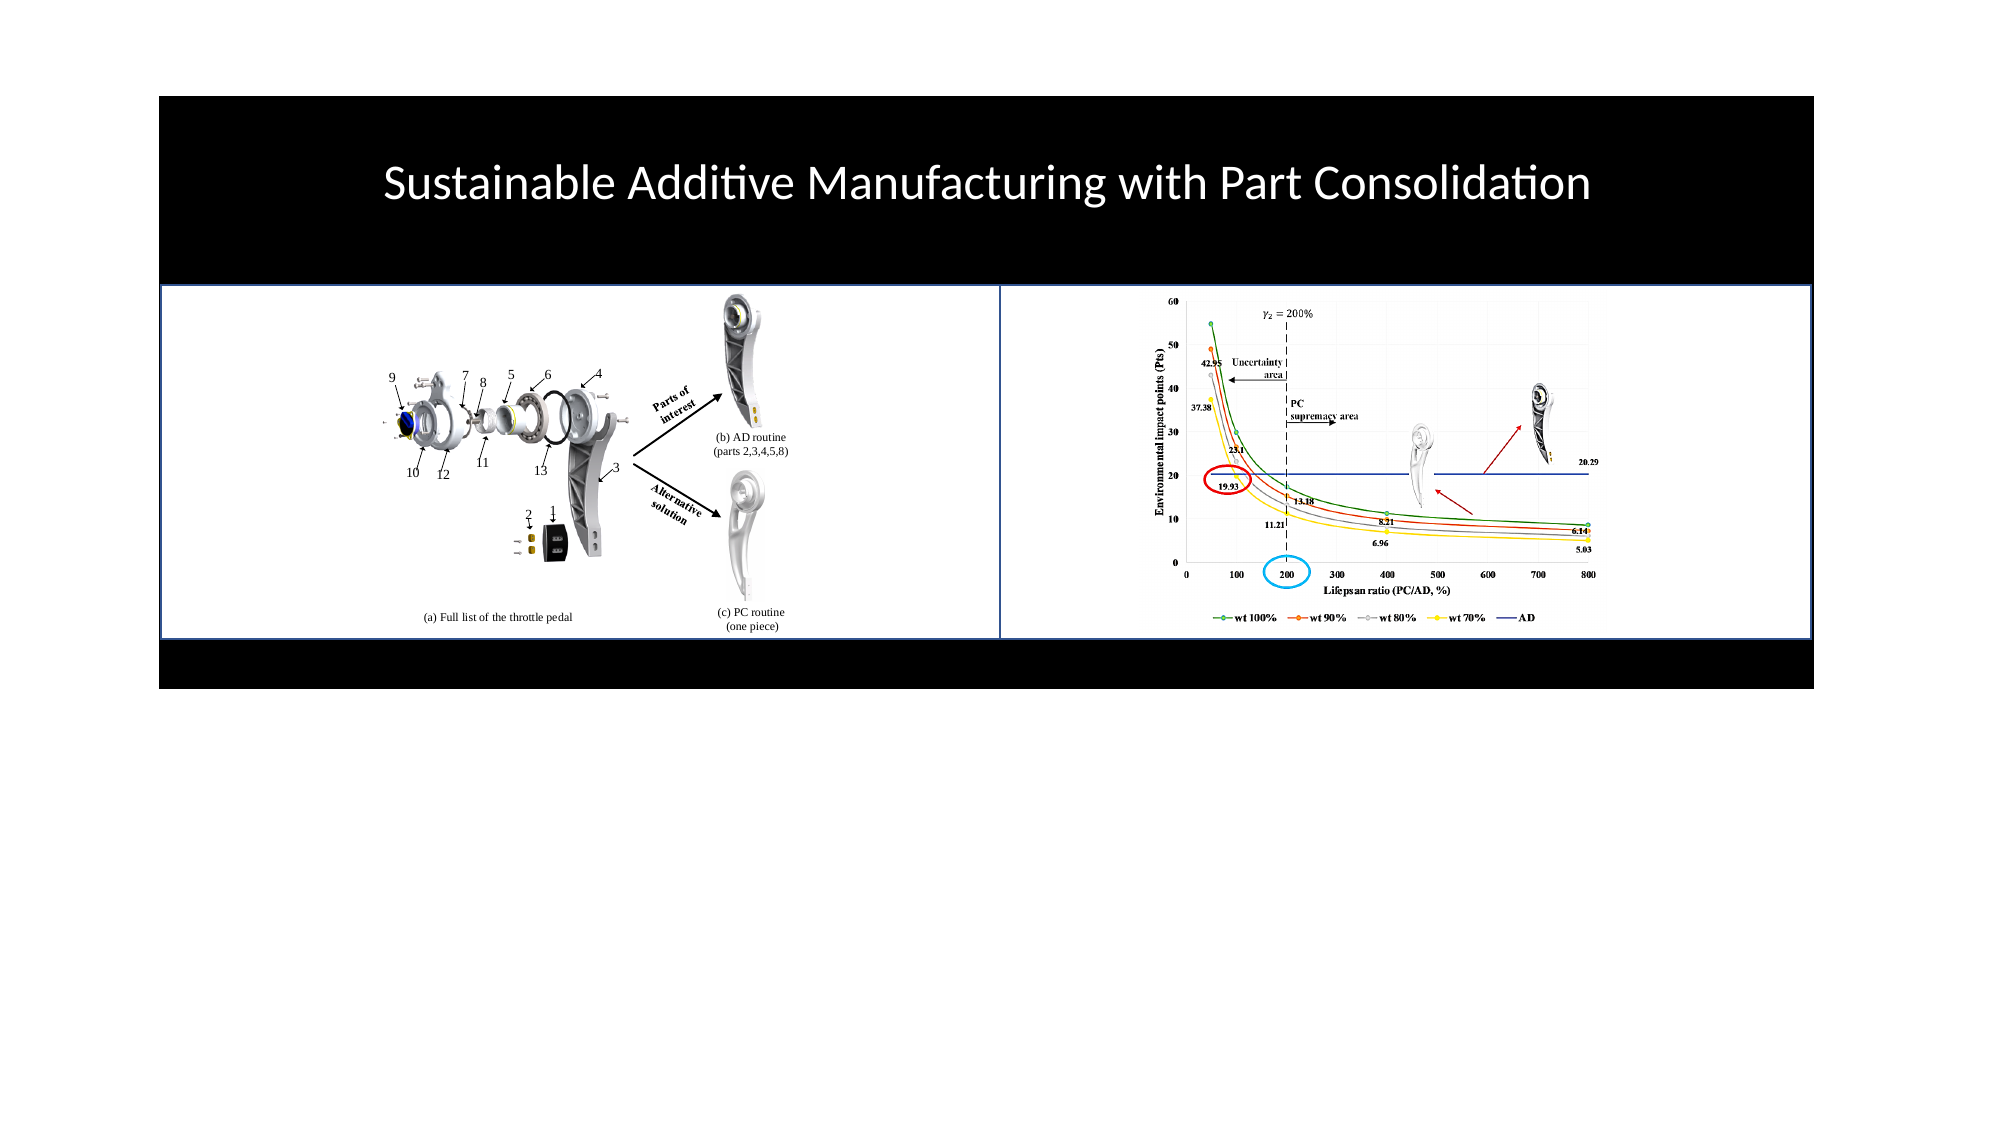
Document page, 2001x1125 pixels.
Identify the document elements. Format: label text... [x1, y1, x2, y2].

text_box [160, 284, 999, 640]
text_box Sustainable Additive Manufacturing with Part Consolidation [162, 141, 1814, 217]
text_box [159, 96, 1814, 689]
text_box [999, 284, 1812, 640]
picture [366, 285, 797, 634]
picture [1139, 289, 1607, 633]
